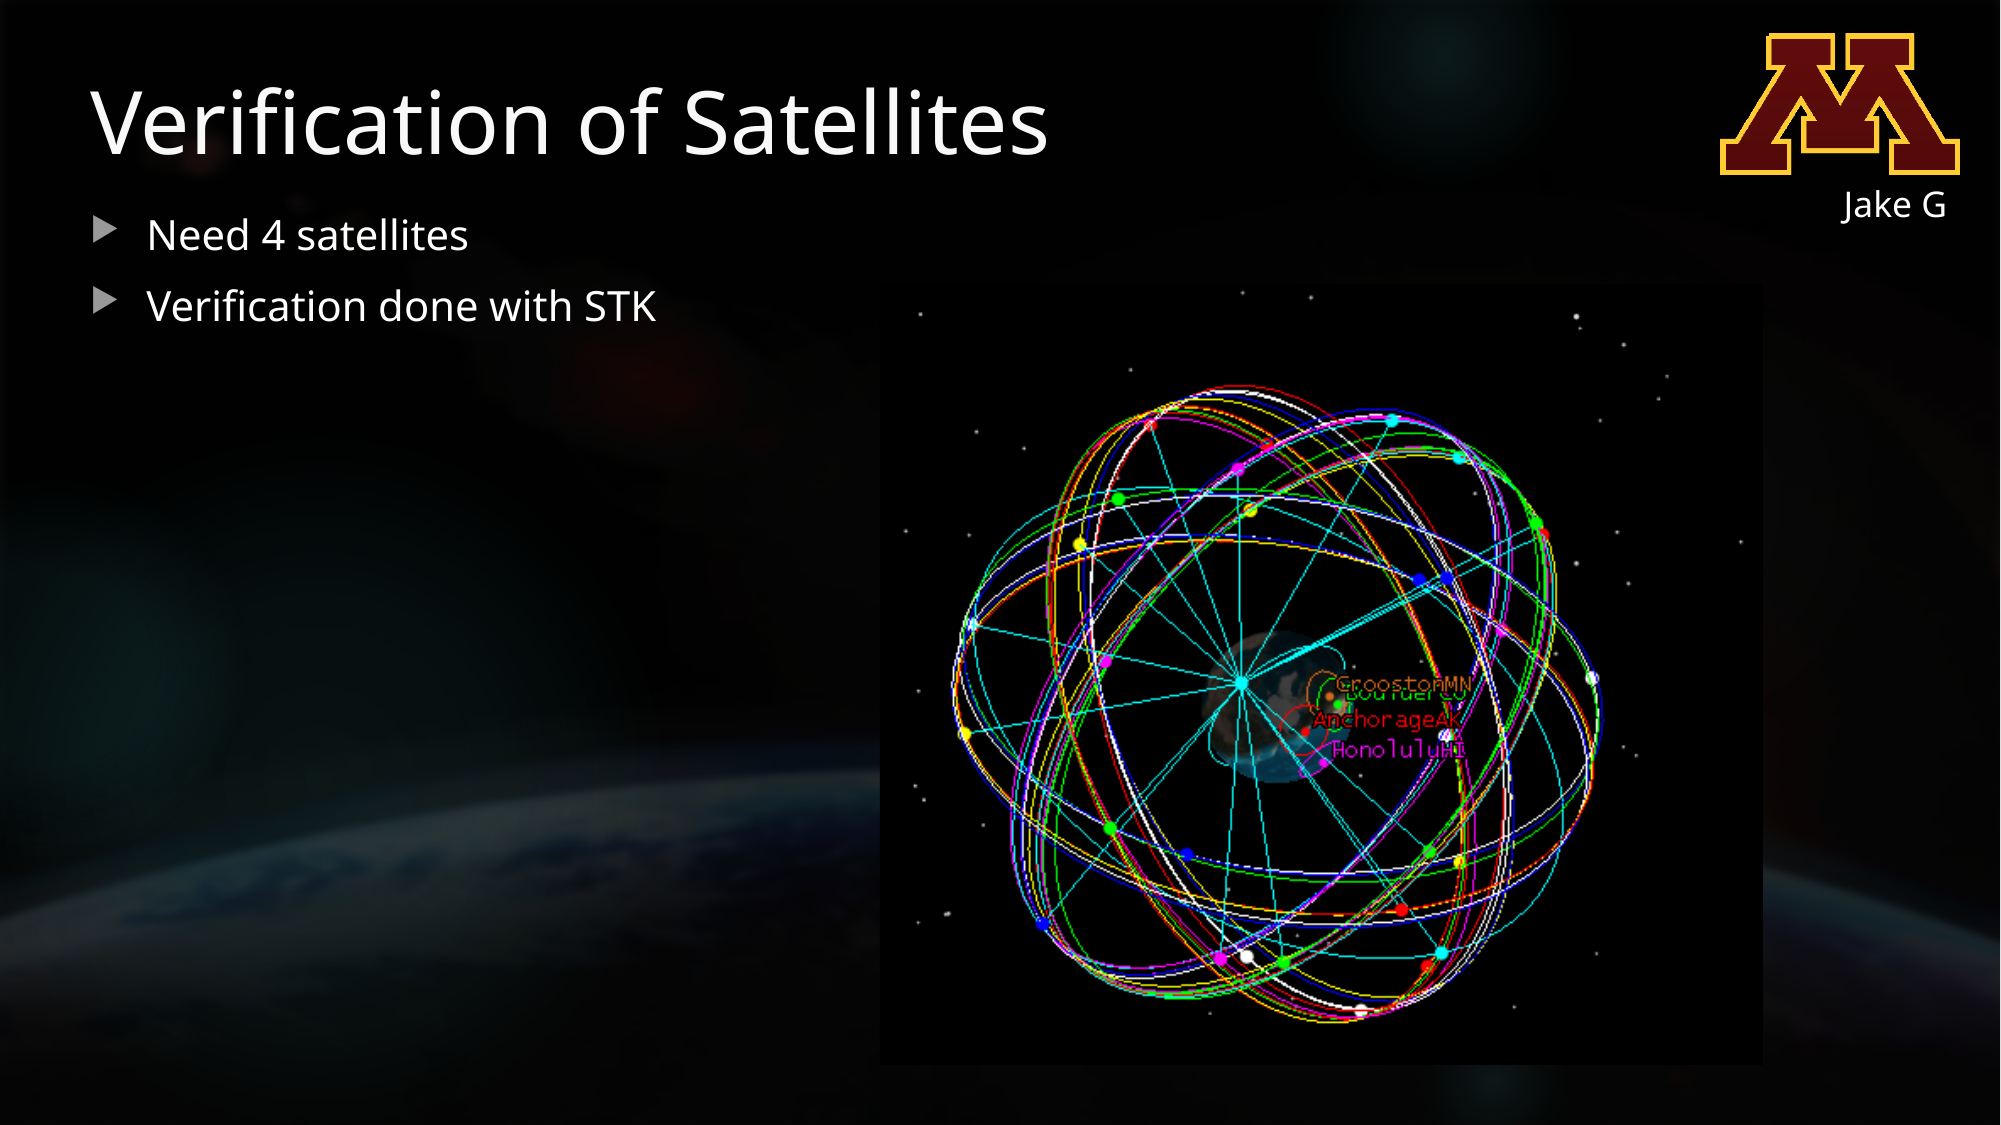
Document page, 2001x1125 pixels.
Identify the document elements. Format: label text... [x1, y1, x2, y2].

list Jake G [1713, 174, 1963, 233]
list Need 4 satellites Verification done with STK [75, 201, 1833, 1048]
title Verification of Satellites [75, 59, 1618, 175]
picture [0, 0, 2001, 1125]
